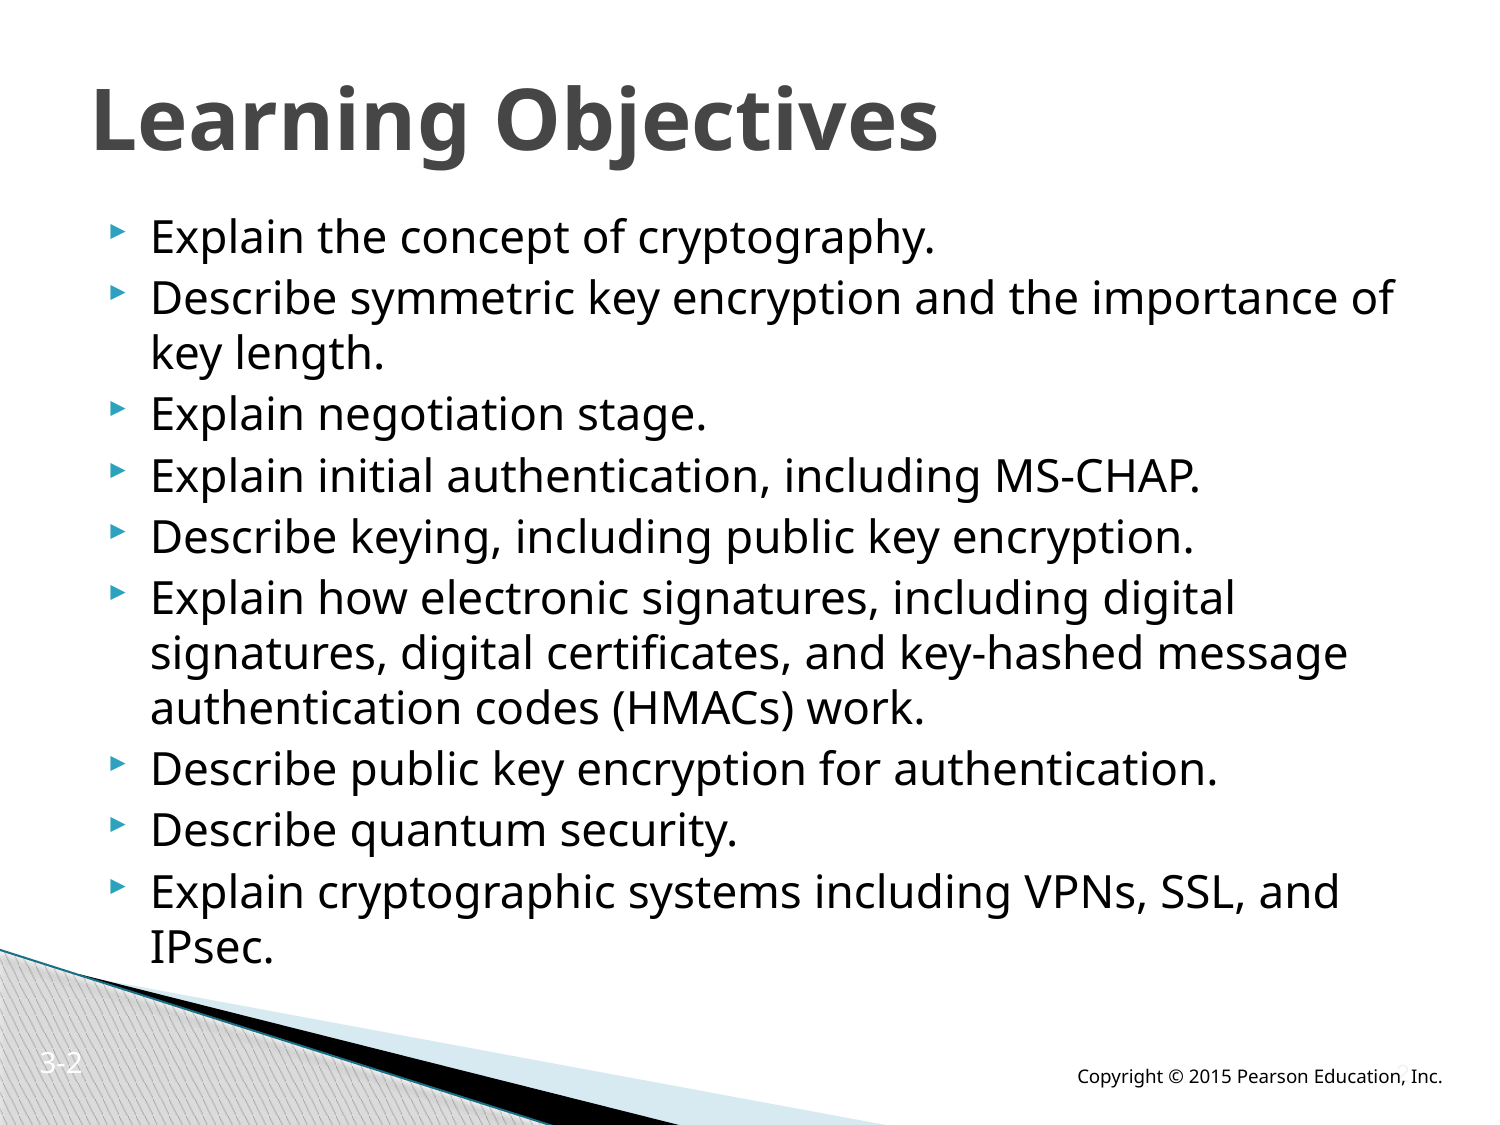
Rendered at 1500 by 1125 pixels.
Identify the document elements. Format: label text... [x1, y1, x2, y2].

list Explain the concept of cryptography. Describe symmetric key encryption and the importance of key length. Explain negotiation stage. Explain initial authentication, including MS-CHAP. Describe keying, including public key encryption. Explain how electronic signatures, including digital signatures, digital certificates, and key-hashed message authentication codes (HMACs) work. Describe public key encryption for authentication. Describe quantum security. Explain cryptographic systems including VPNs, SSL, and IPsec. [75, 200, 1475, 1013]
slide_number 3-1 [24, 1037, 200, 1100]
title Learning Objectives [75, 45, 1425, 188]
